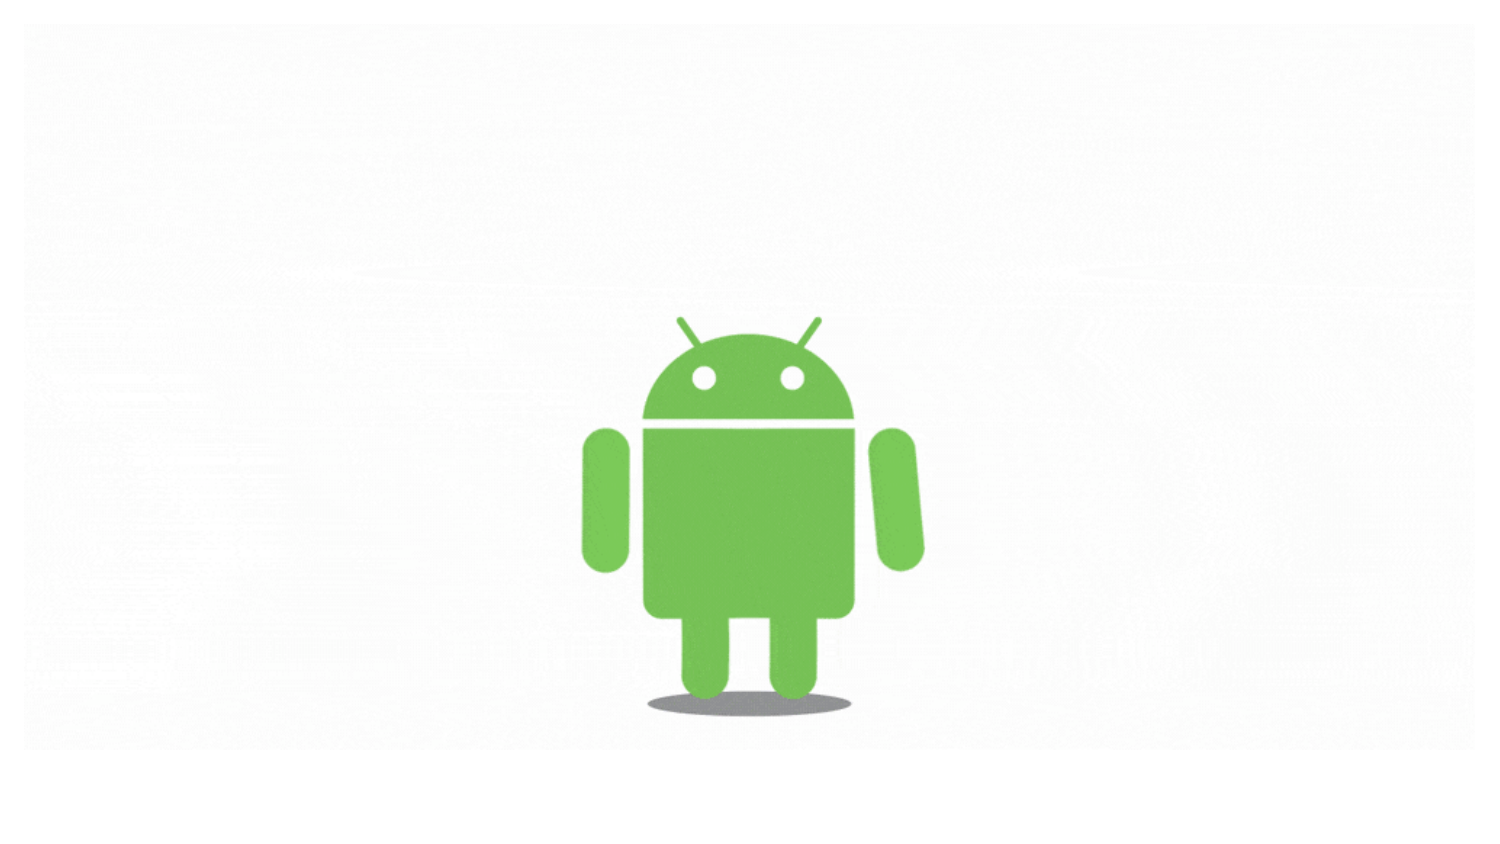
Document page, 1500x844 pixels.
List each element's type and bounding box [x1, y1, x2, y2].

picture [24, 24, 1476, 751]
